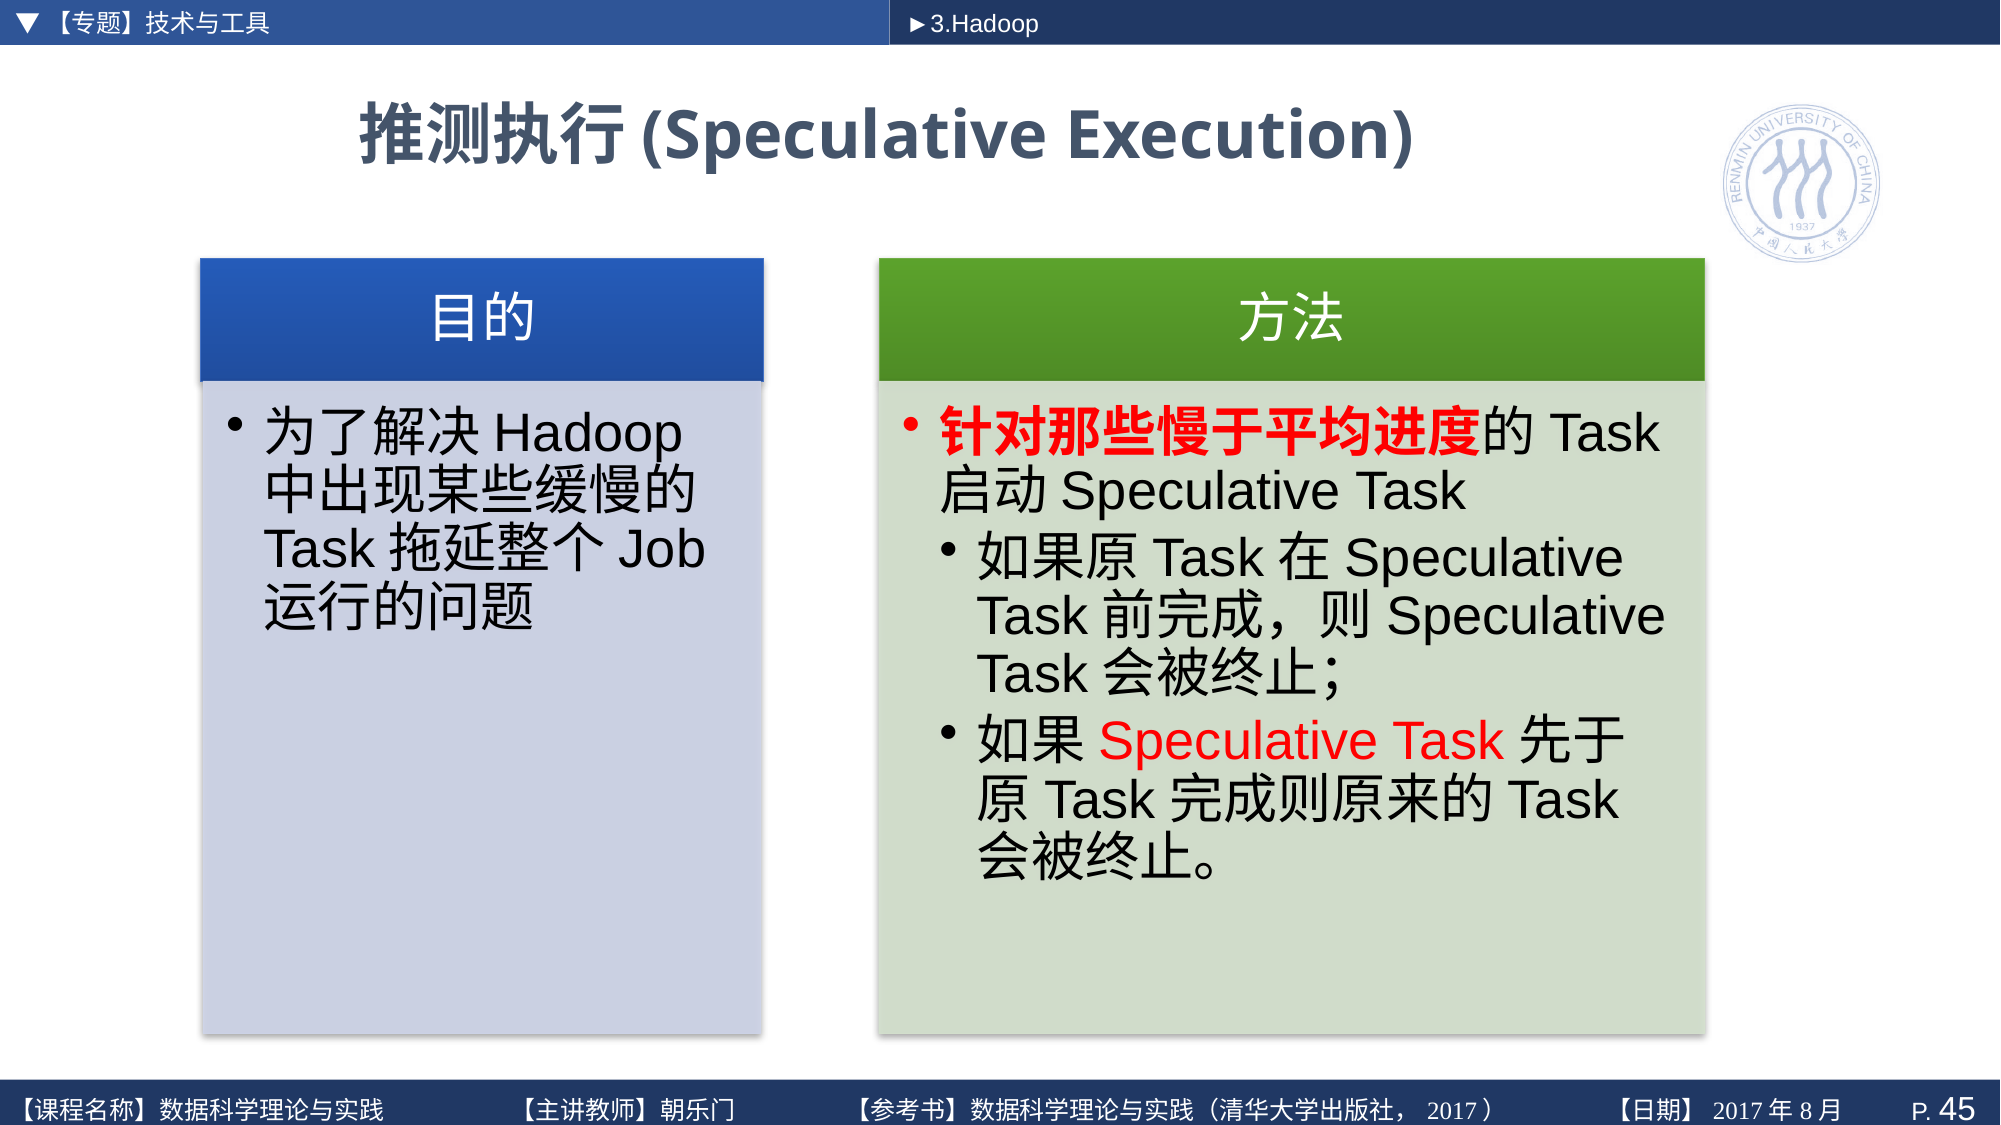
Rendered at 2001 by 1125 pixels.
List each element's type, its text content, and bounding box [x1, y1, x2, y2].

list ►3.Hadoop [890, 0, 1249, 43]
title 推测执行(Speculative Execution) [64, 64, 1709, 200]
list ▼【专题】技术与工具 [0, 0, 725, 43]
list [200, 255, 1706, 1037]
